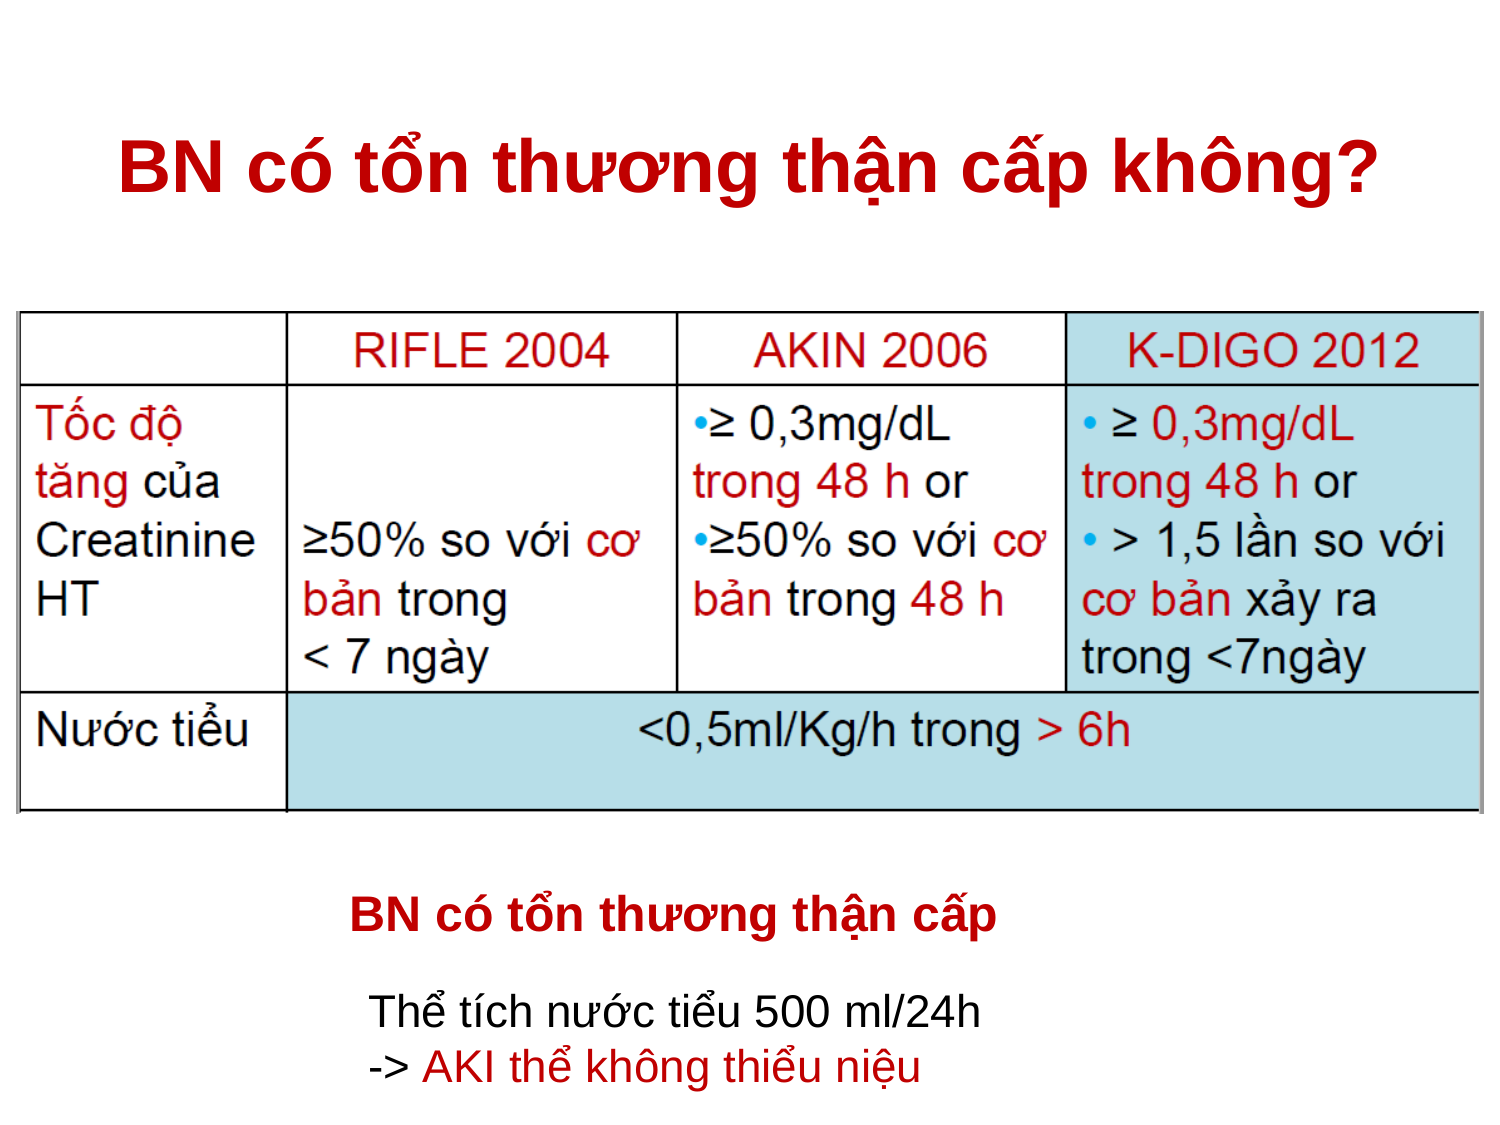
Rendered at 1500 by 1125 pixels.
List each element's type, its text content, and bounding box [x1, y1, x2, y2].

text_box BN có tổn thương thận cấp [334, 873, 1053, 949]
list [16, 311, 1484, 814]
title BN có tổn thương thận cấp không? [16, 59, 1484, 278]
text_box Thể tích nước tiểu 500 ml/24h -> AKI thể không thiểu niệu [353, 974, 1034, 1100]
